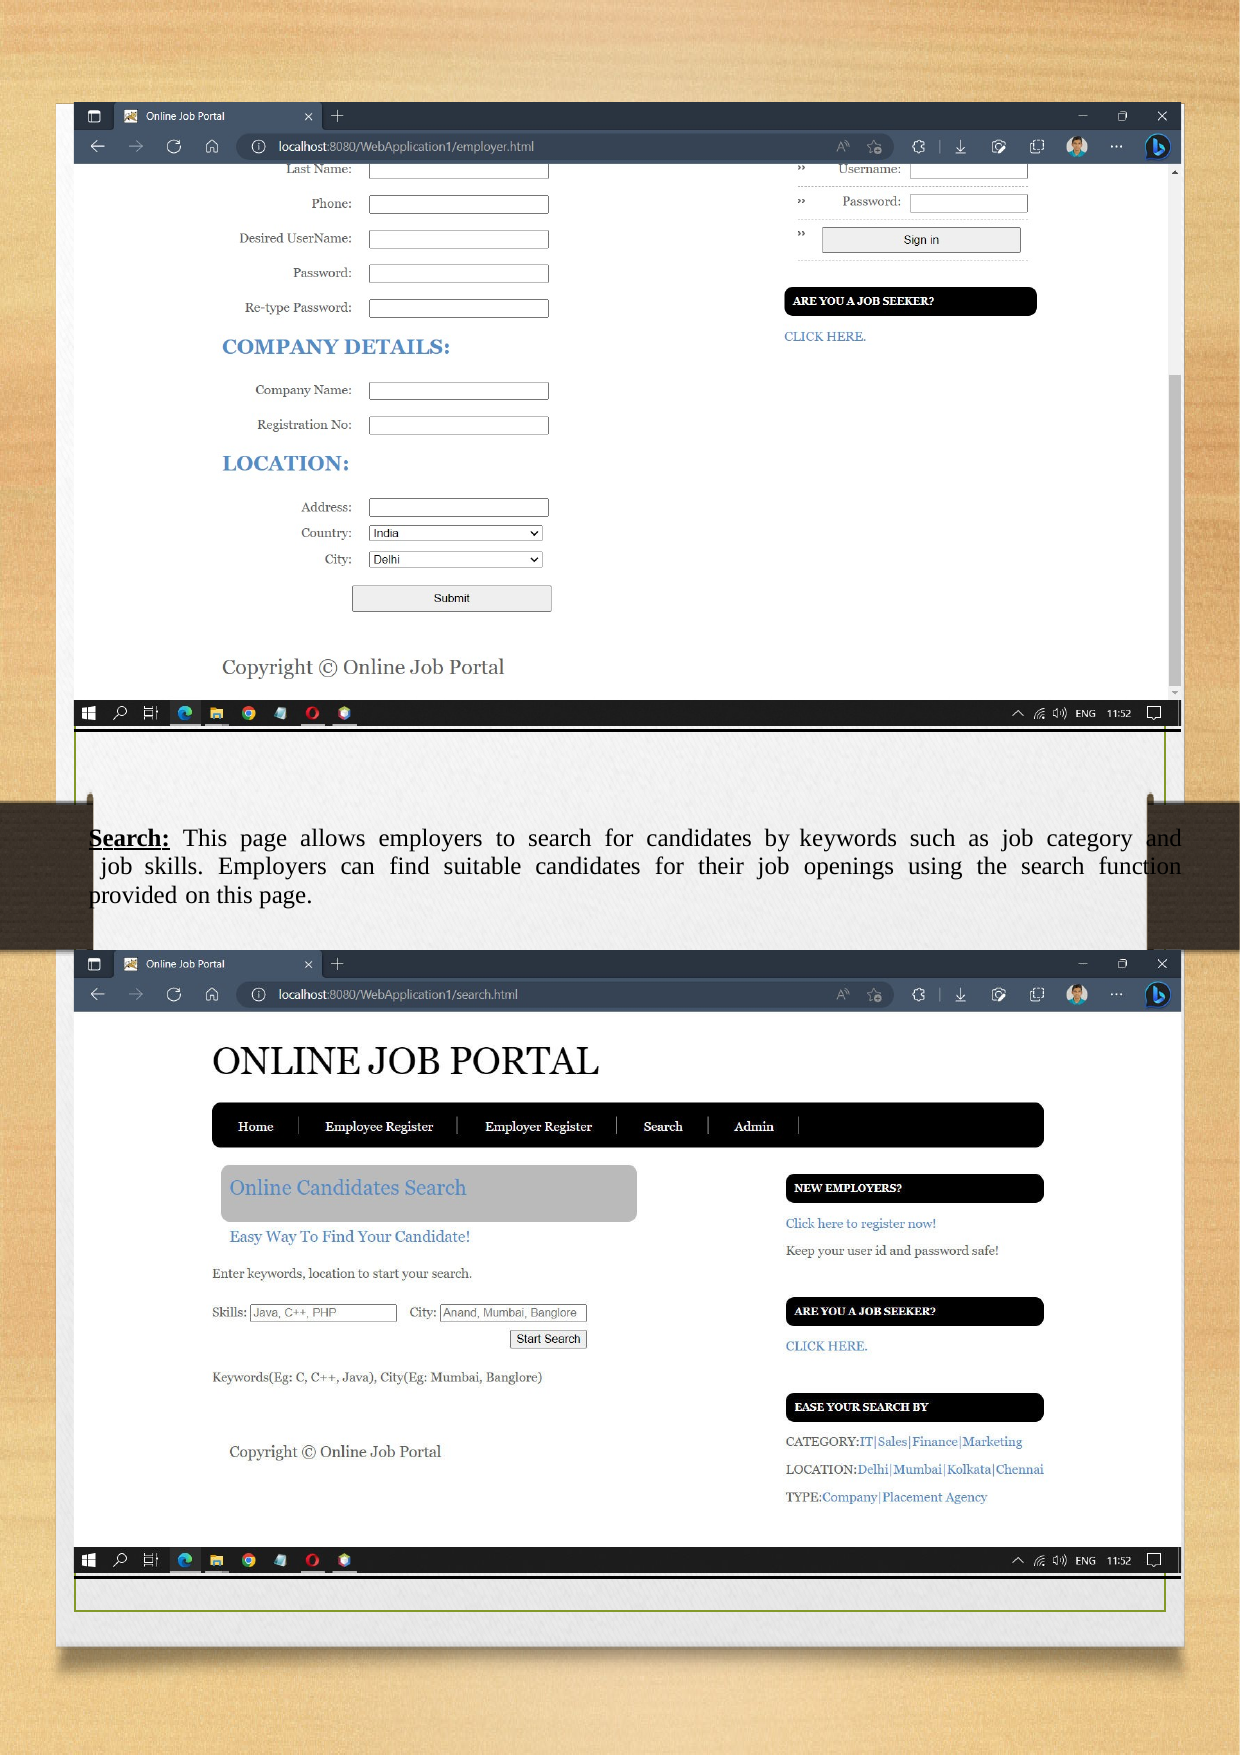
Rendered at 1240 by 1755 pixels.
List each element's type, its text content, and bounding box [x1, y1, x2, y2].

text_box [73, 950, 1182, 1574]
text_box [73, 102, 1182, 726]
text_box Search: This page allows employers to search for candidates by keywords such as job category and job skills. Employers can find suitable candidates for their job openings using the search function provided on this page. [86, 822, 1183, 909]
picture [0, 0, 1240, 1755]
